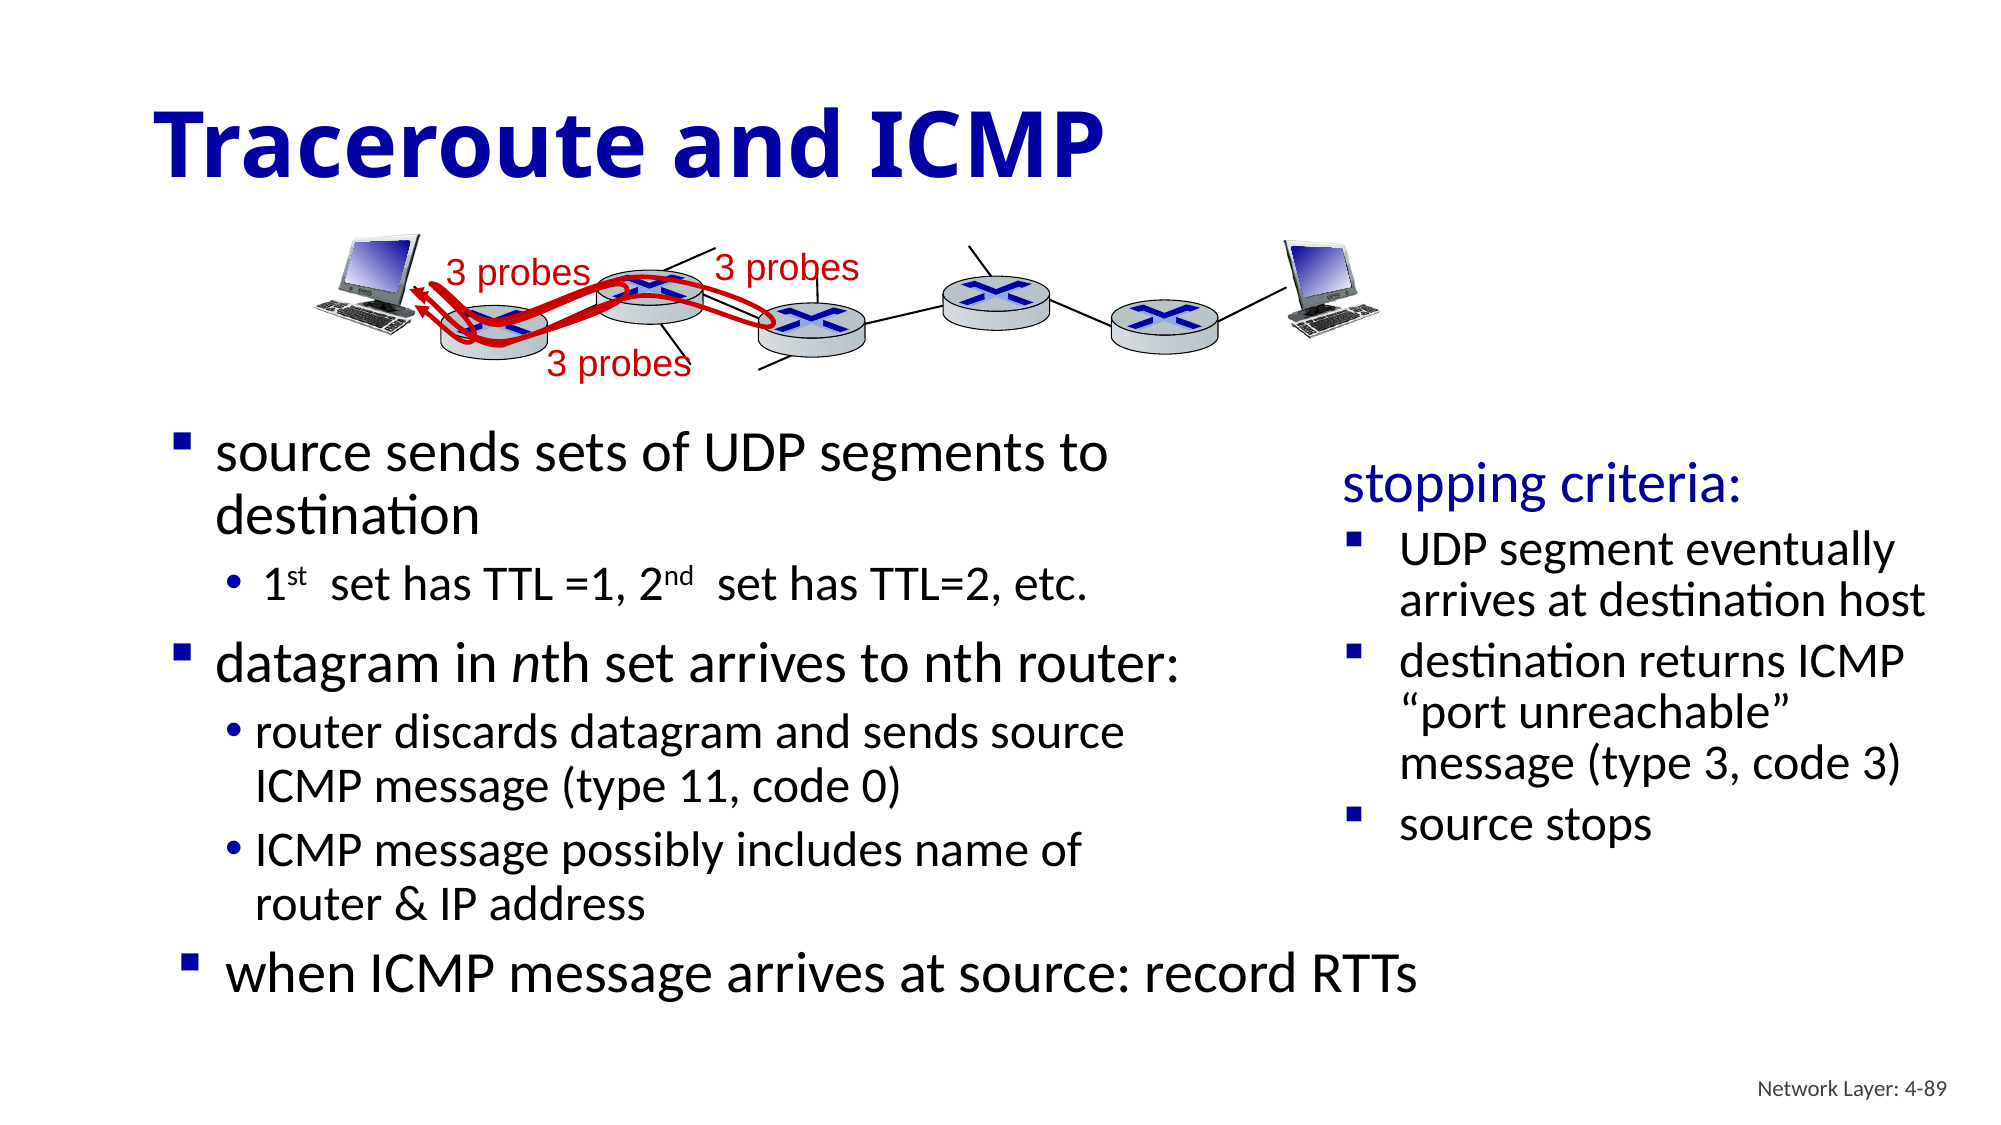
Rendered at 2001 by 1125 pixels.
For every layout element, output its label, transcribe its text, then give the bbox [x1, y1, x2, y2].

text_box [1133, 363, 1759, 692]
text_box 3 probes [531, 332, 707, 392]
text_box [287, 229, 423, 343]
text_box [1279, 236, 1404, 346]
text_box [596, 270, 704, 325]
text_box [548, 309, 596, 331]
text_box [440, 305, 548, 360]
text_box 3 probes [430, 240, 607, 300]
text_box [423, 283, 461, 311]
text_box 3 probes [699, 235, 875, 296]
text_box source sends sets of UDP segments to destination 1st set has TTL =1, 2nd set has TTL=2, etc. datagram in nth set arrives to nth router: router discards datagram and sends source ICMP message (type 11, code 0) ICMP message possibly includes name of router & IP address [153, 413, 1204, 946]
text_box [758, 302, 866, 358]
text_box [546, 285, 596, 329]
slide_number Network Layer: 4-89 [1512, 1056, 1963, 1117]
text_box stopping criteria: UDP segment eventually arrives at destination host destination returns ICMP “port unreachable” message (type 3, code 3) source stops [1328, 447, 1953, 870]
text_box [704, 287, 758, 326]
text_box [942, 276, 1050, 331]
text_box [1111, 299, 1218, 355]
text_box when ICMP message arrives at source: record RTTs [161, 934, 1802, 1025]
text_box [423, 298, 440, 325]
title Traceroute and ICMP [137, 74, 1863, 221]
